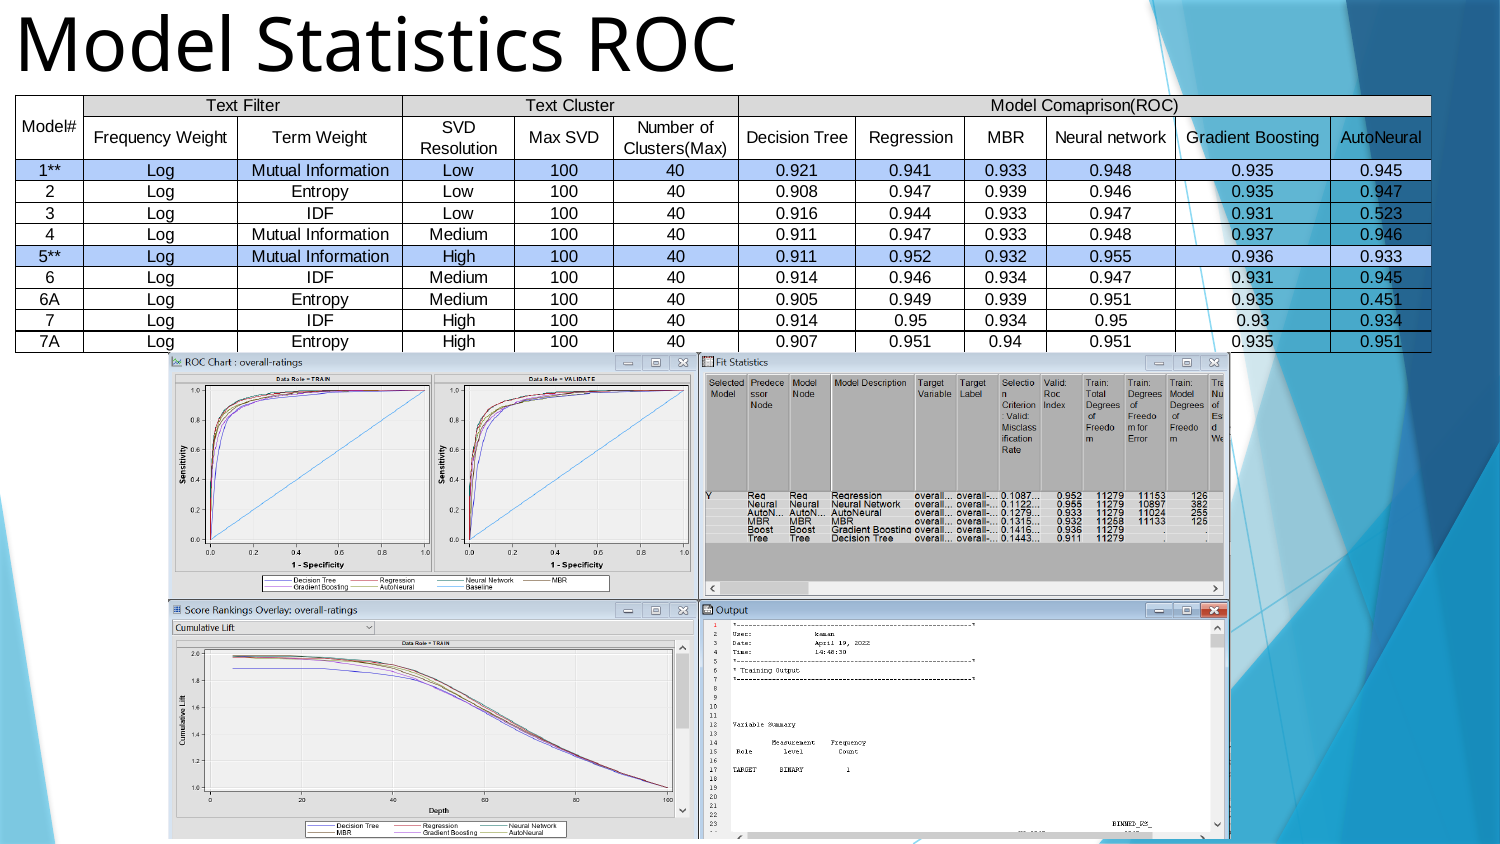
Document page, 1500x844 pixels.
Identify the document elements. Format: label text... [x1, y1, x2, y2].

text_box Model Statistics ROC [0, 0, 813, 94]
picture [14, 94, 1433, 840]
